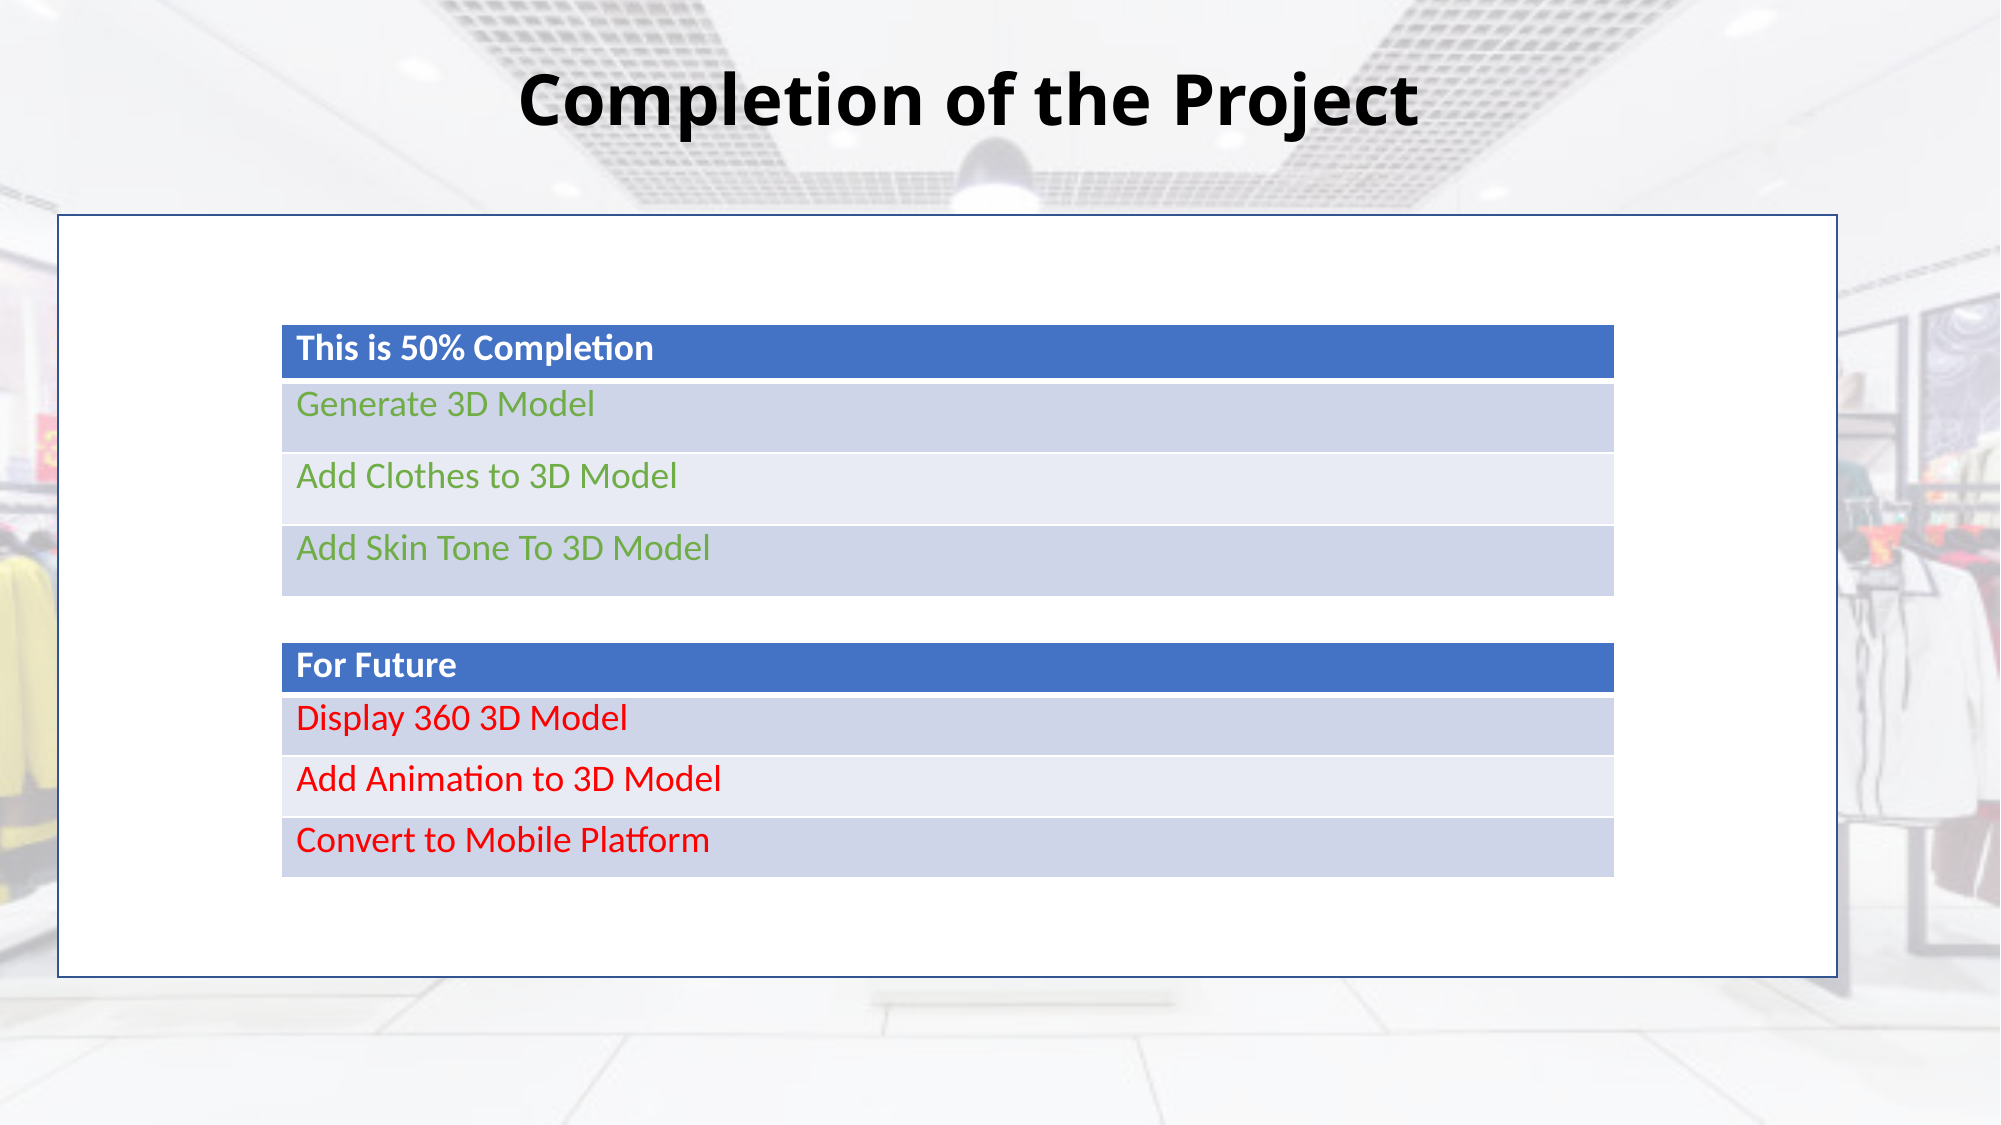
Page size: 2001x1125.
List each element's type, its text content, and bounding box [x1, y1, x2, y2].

table_header This is 50% Completion [282, 325, 1614, 378]
table_cell Add Skin Tone To 3D Model [282, 526, 1614, 596]
list Smart Phone Clear Background Internet Connection [137, 299, 1863, 1014]
table_cell Add Animation to 3D Model [282, 757, 1614, 816]
table_cell Convert to Mobile Platform [282, 818, 1614, 877]
table_cell Generate 3D Model [282, 384, 1614, 452]
title Completion of the Project [106, 56, 1832, 149]
text_box [162, 324, 1832, 911]
table_cell Display 360 3D Model [282, 698, 1614, 755]
table_header For Future [282, 643, 1614, 692]
table_cell Add Clothes to 3D Model [282, 454, 1614, 524]
text_box [57, 214, 1838, 978]
